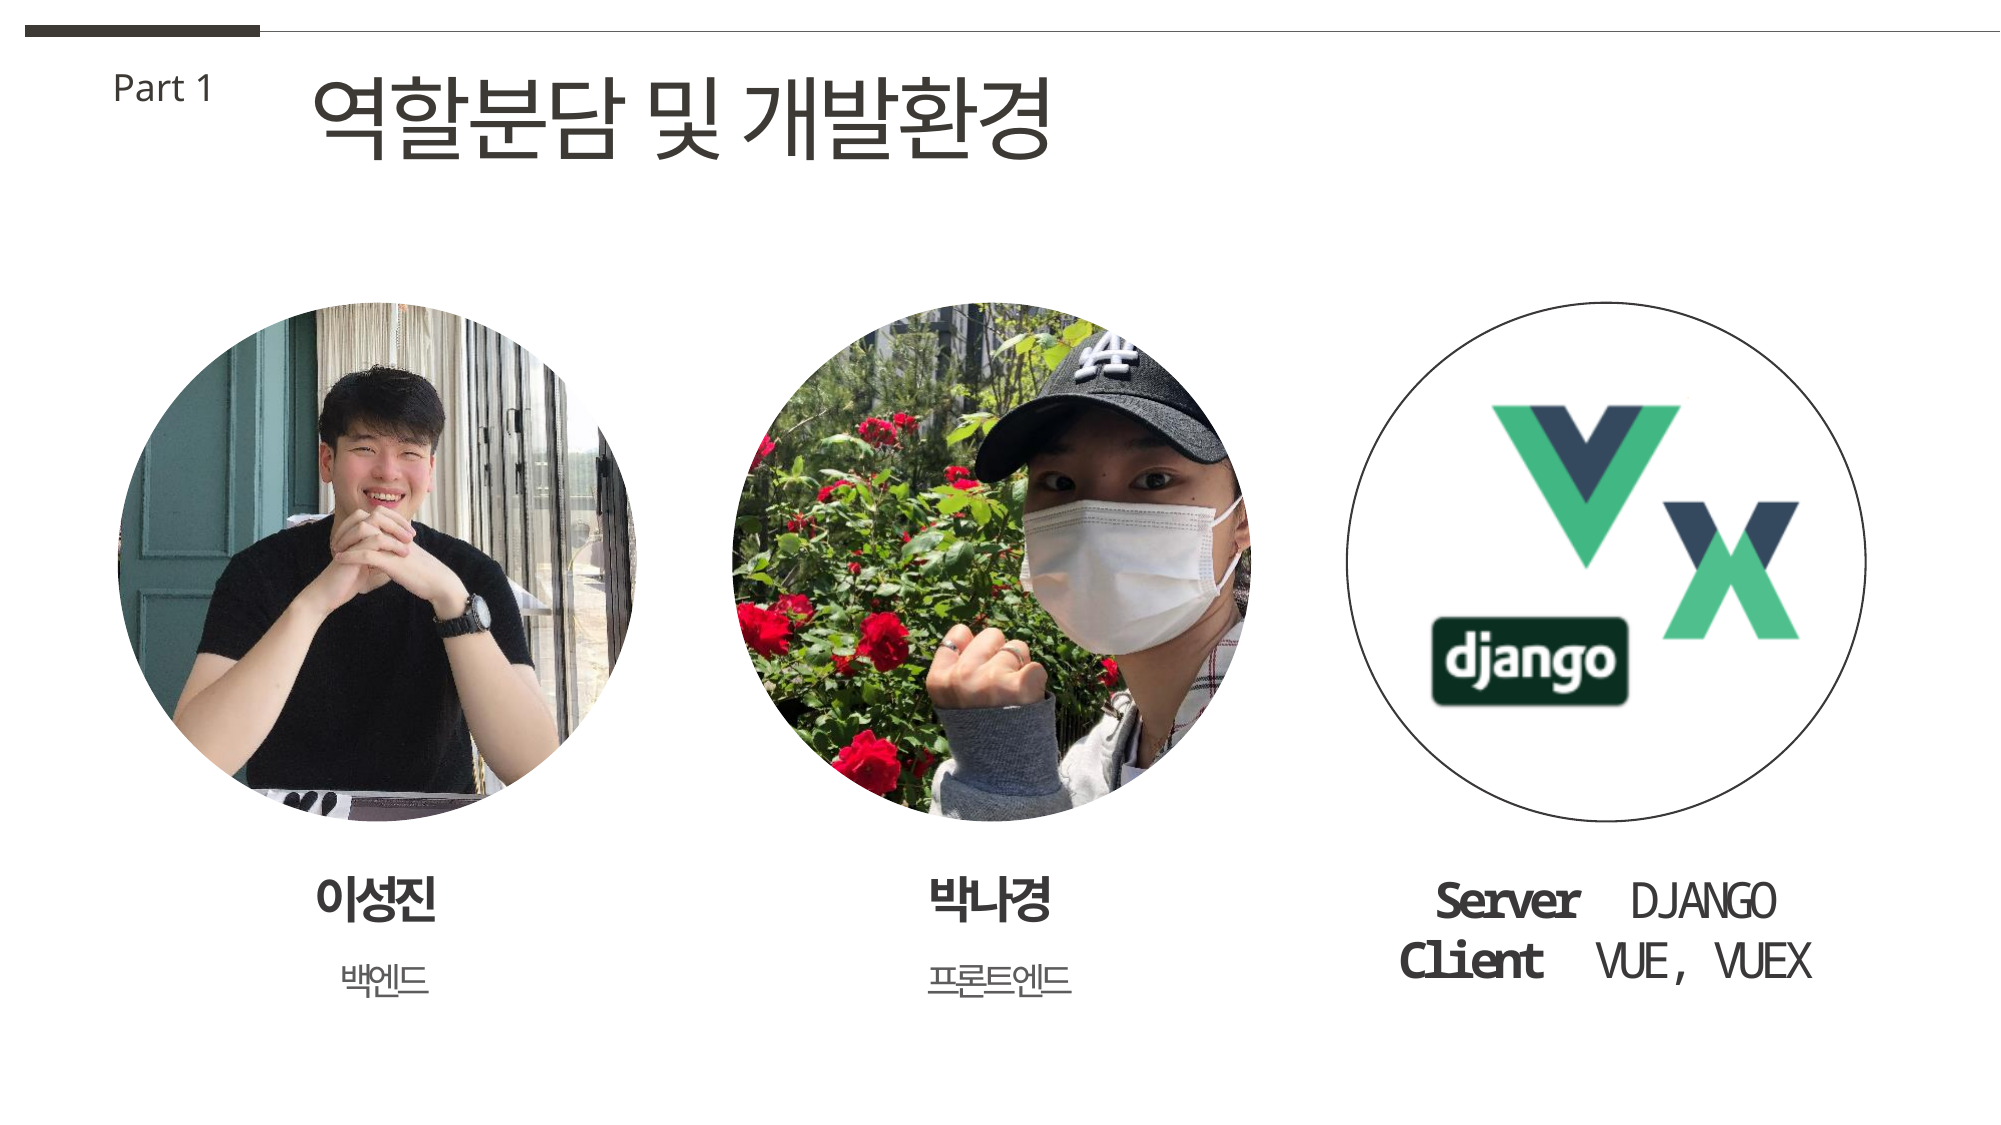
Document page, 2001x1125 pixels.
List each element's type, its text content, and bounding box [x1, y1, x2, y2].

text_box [117, 302, 1252, 937]
picture [1490, 397, 1812, 648]
text_box 백엔드 [324, 950, 446, 1011]
text_box 프론트엔드 [911, 950, 1089, 1011]
text_box [1345, 301, 1867, 823]
text_box Part 1 [97, 56, 232, 117]
text_box 역할분담 및 개발환경 [294, 54, 1074, 179]
text_box Server DJANGO Client VUE, VUEX [1383, 860, 1830, 996]
picture [1416, 606, 1642, 726]
